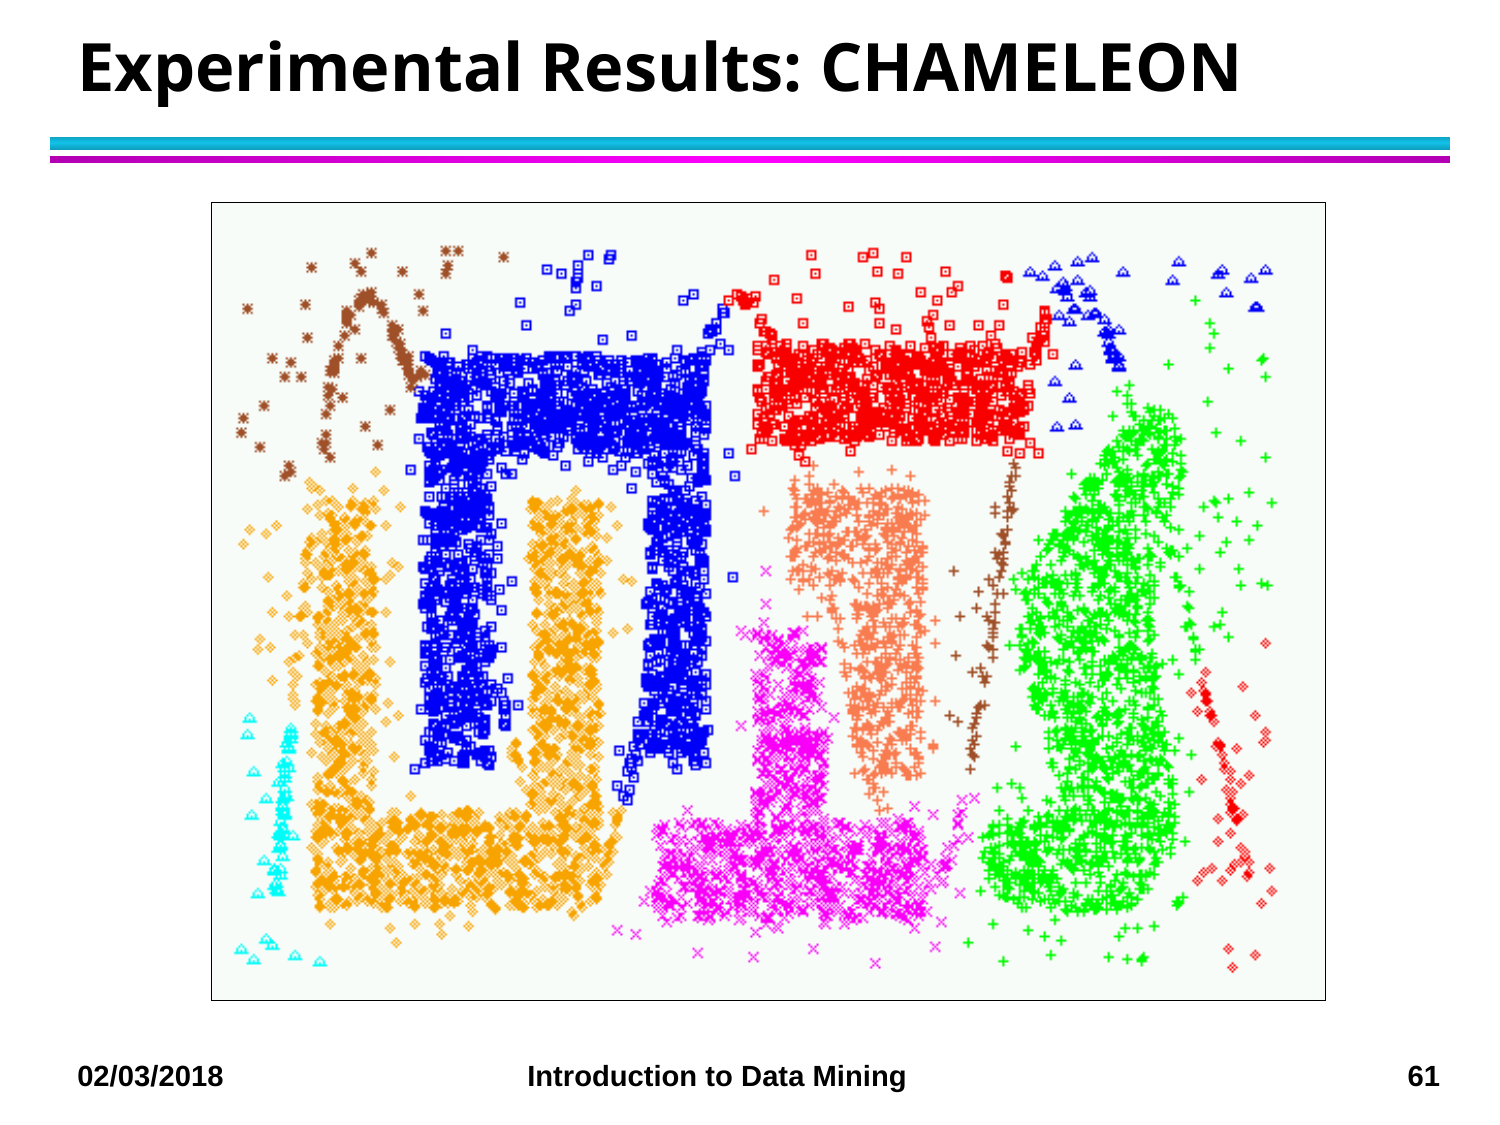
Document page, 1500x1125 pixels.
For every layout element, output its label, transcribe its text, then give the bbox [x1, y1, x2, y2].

title Experimental Results: CHAMELEON [62, 24, 1421, 113]
picture [212, 203, 1326, 1001]
